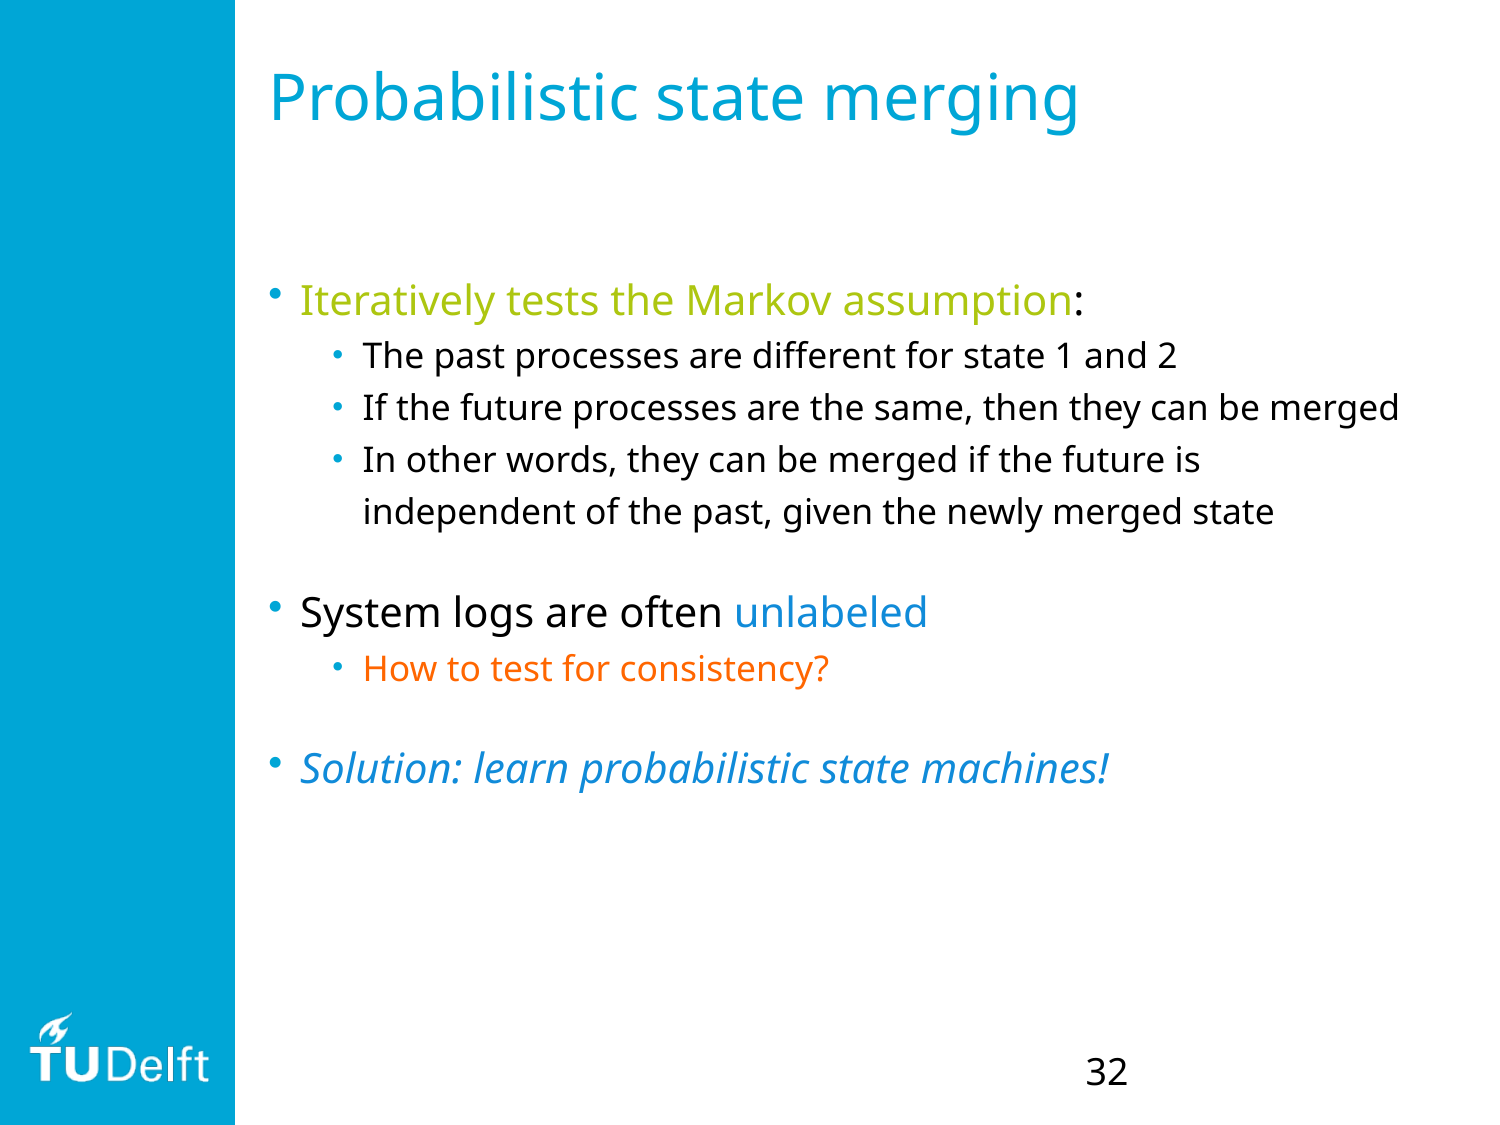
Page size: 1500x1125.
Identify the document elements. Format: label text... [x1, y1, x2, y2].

slide_number 32 [1075, 1042, 1425, 1103]
list Iteratively tests the Markov assumption: The past processes are different for state 1 and 2 If the future processes are the same, then they can be merged In other words, they can be merged if the future is independent of the past, given the newly merged state System logs are often unlabeled How to test for consistency? Solution: learn probabilistic state machines! [268, 271, 1423, 1061]
title Probabilistic state merging [268, 55, 1423, 231]
